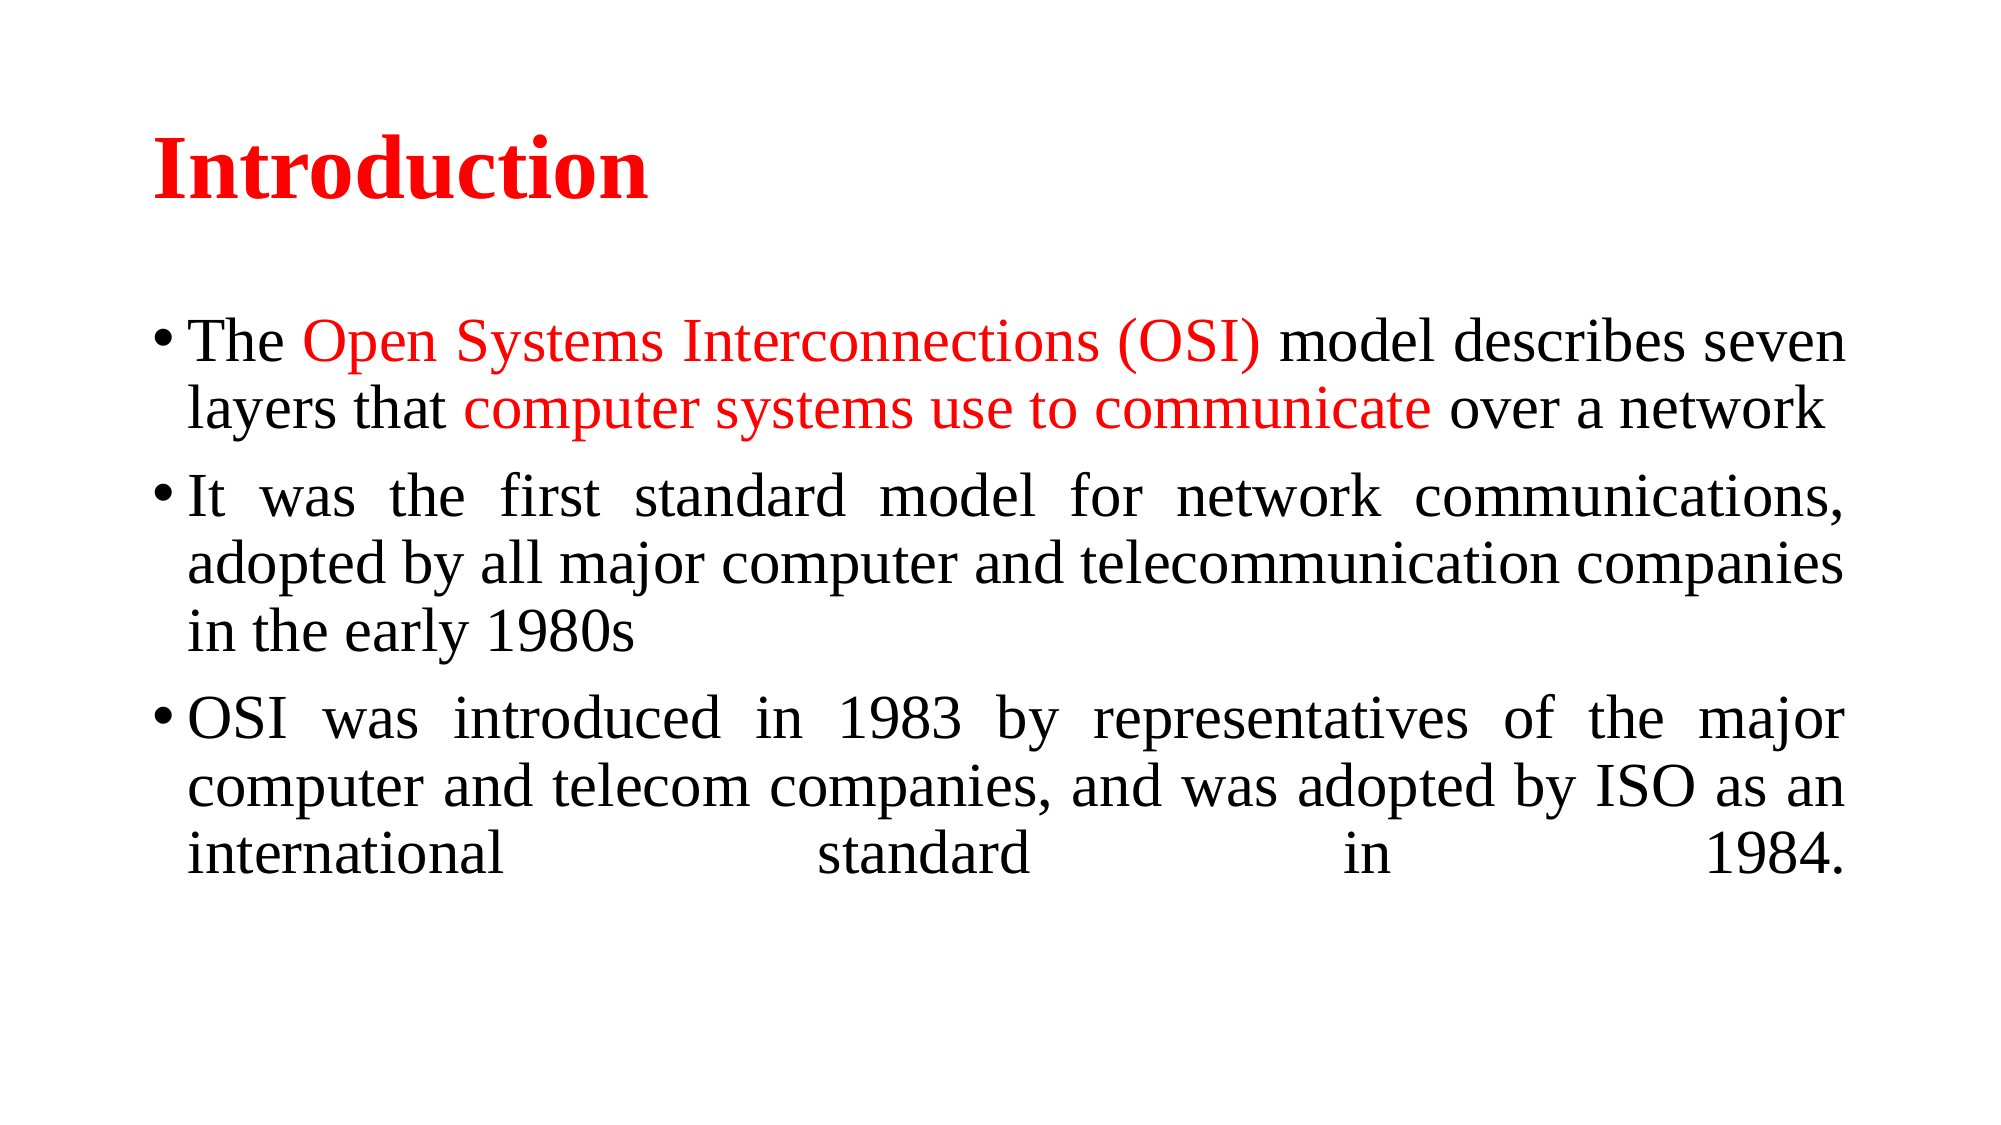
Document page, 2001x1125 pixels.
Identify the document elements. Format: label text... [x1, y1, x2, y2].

title Introduction [137, 59, 1863, 278]
list The Open Systems Interconnections (OSI) model describes seven layers that computer systems use to communicate over a network It was the first standard model for network communications, adopted by all major computer and telecommunication companies in the early 1980s OSI was introduced in 1983 by representatives of the major computer and telecom companies, and was adopted by ISO as an international standard in 1984. [137, 299, 1863, 1014]
